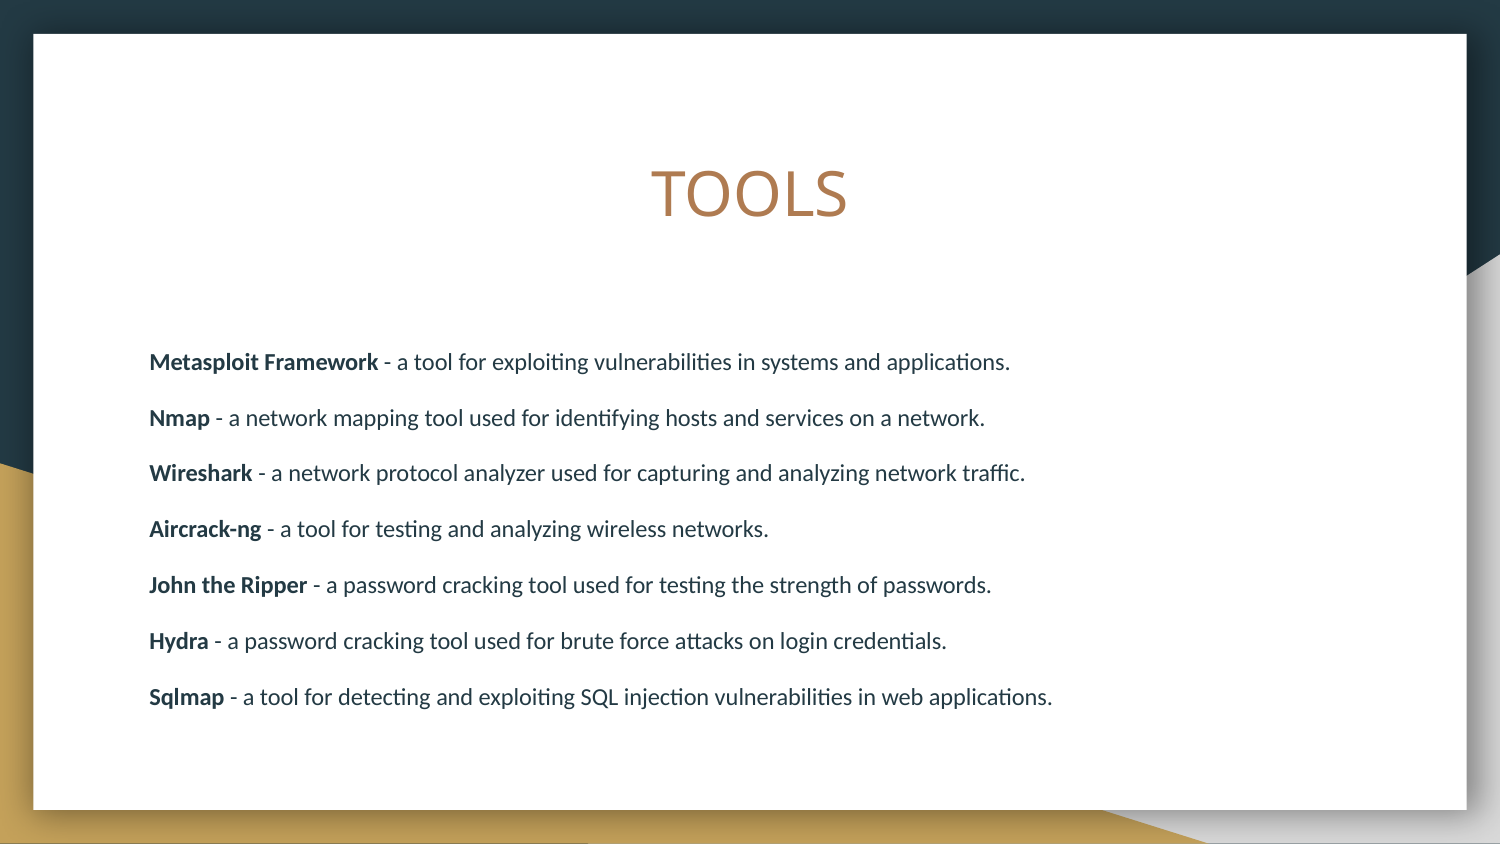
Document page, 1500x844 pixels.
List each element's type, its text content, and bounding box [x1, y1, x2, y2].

list Metasploit Framework - a tool for exploiting vulnerabilities in systems and applications. Nmap - a network mapping tool used for identifying hosts and services on a network. Wireshark - a network protocol analyzer used for capturing and analyzing network traffic. Aircrack-ng - a tool for testing and analyzing wireless networks. John the Ripper - a password cracking tool used for testing the strength of passwords. Hydra - a password cracking tool used for brute force attacks on login credentials. Sqlmap - a tool for detecting and exploiting SQL injection vulnerabilities in web applications. [134, 326, 1366, 729]
title TOOLS [134, 138, 1366, 296]
